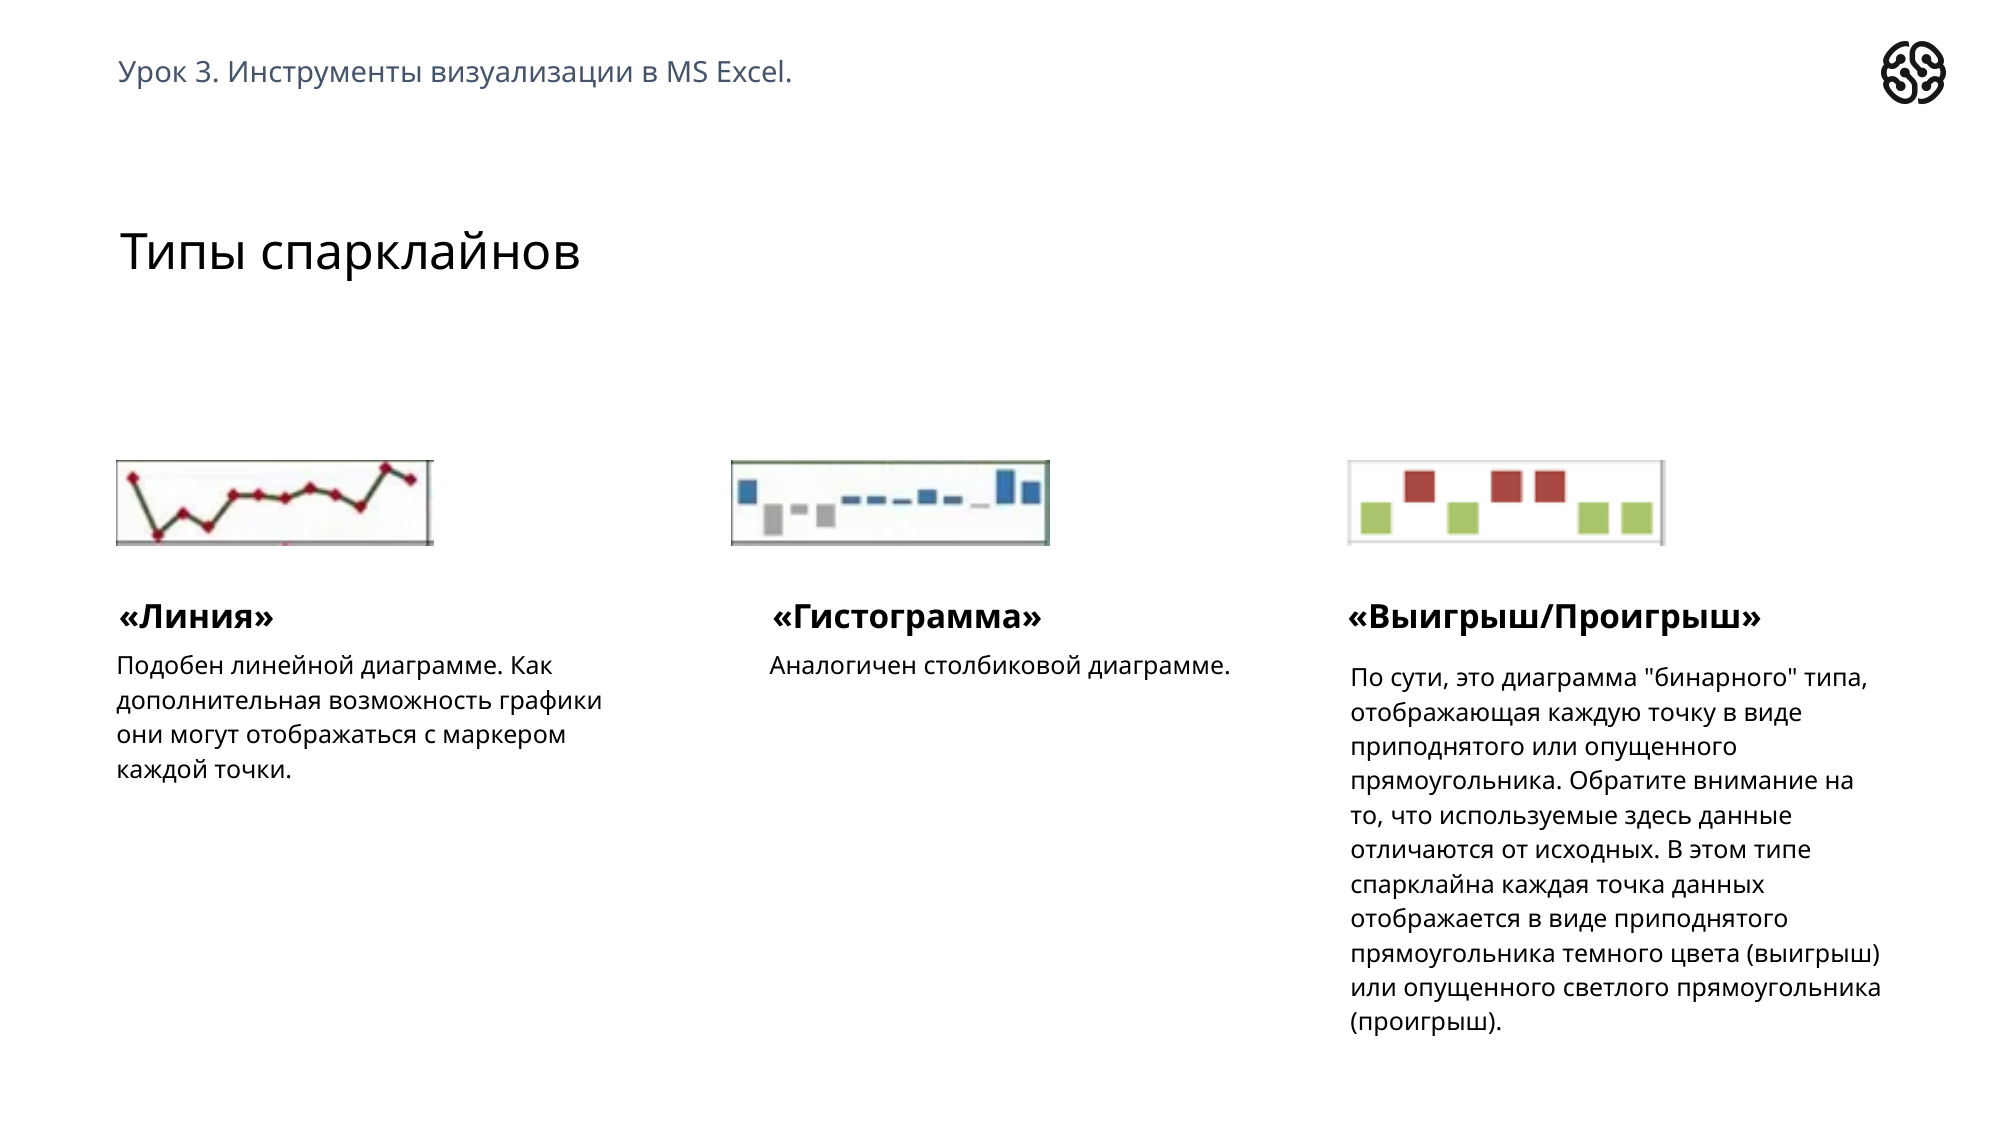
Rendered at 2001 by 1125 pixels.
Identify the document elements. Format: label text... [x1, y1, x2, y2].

picture [116, 460, 434, 546]
title Типы спарклайнов [120, 90, 1884, 280]
picture [731, 460, 1050, 546]
text_box «Гистограмма» Аналогичен столбиковой диаграмме. [769, 589, 1306, 680]
picture [1881, 40, 1946, 105]
text_box «Линия» Подобен линейной диаграмме. Как дополнительная возможность графики они могут отображаться с маркером каждой точки. [116, 589, 653, 784]
picture [1347, 460, 1666, 546]
text_box «Выигрыш/Проигрыш» По сути, это диаграмма "бинарного" типа, отображающая каждую точку в виде приподнятого или опущенного прямоугольника. Обратите внимание на то, что используемые здесь данные отличаются от исходных. В этом типе спарклайна каждая точка данных отображается в виде приподнятого прямоугольника темного цвета (выигрыш) или опущенного светлого прямоугольника (проигрыш). [1347, 589, 1884, 1036]
subtitle Урок 3. Инструменты визуализации в MS Excel. [118, 33, 1422, 112]
